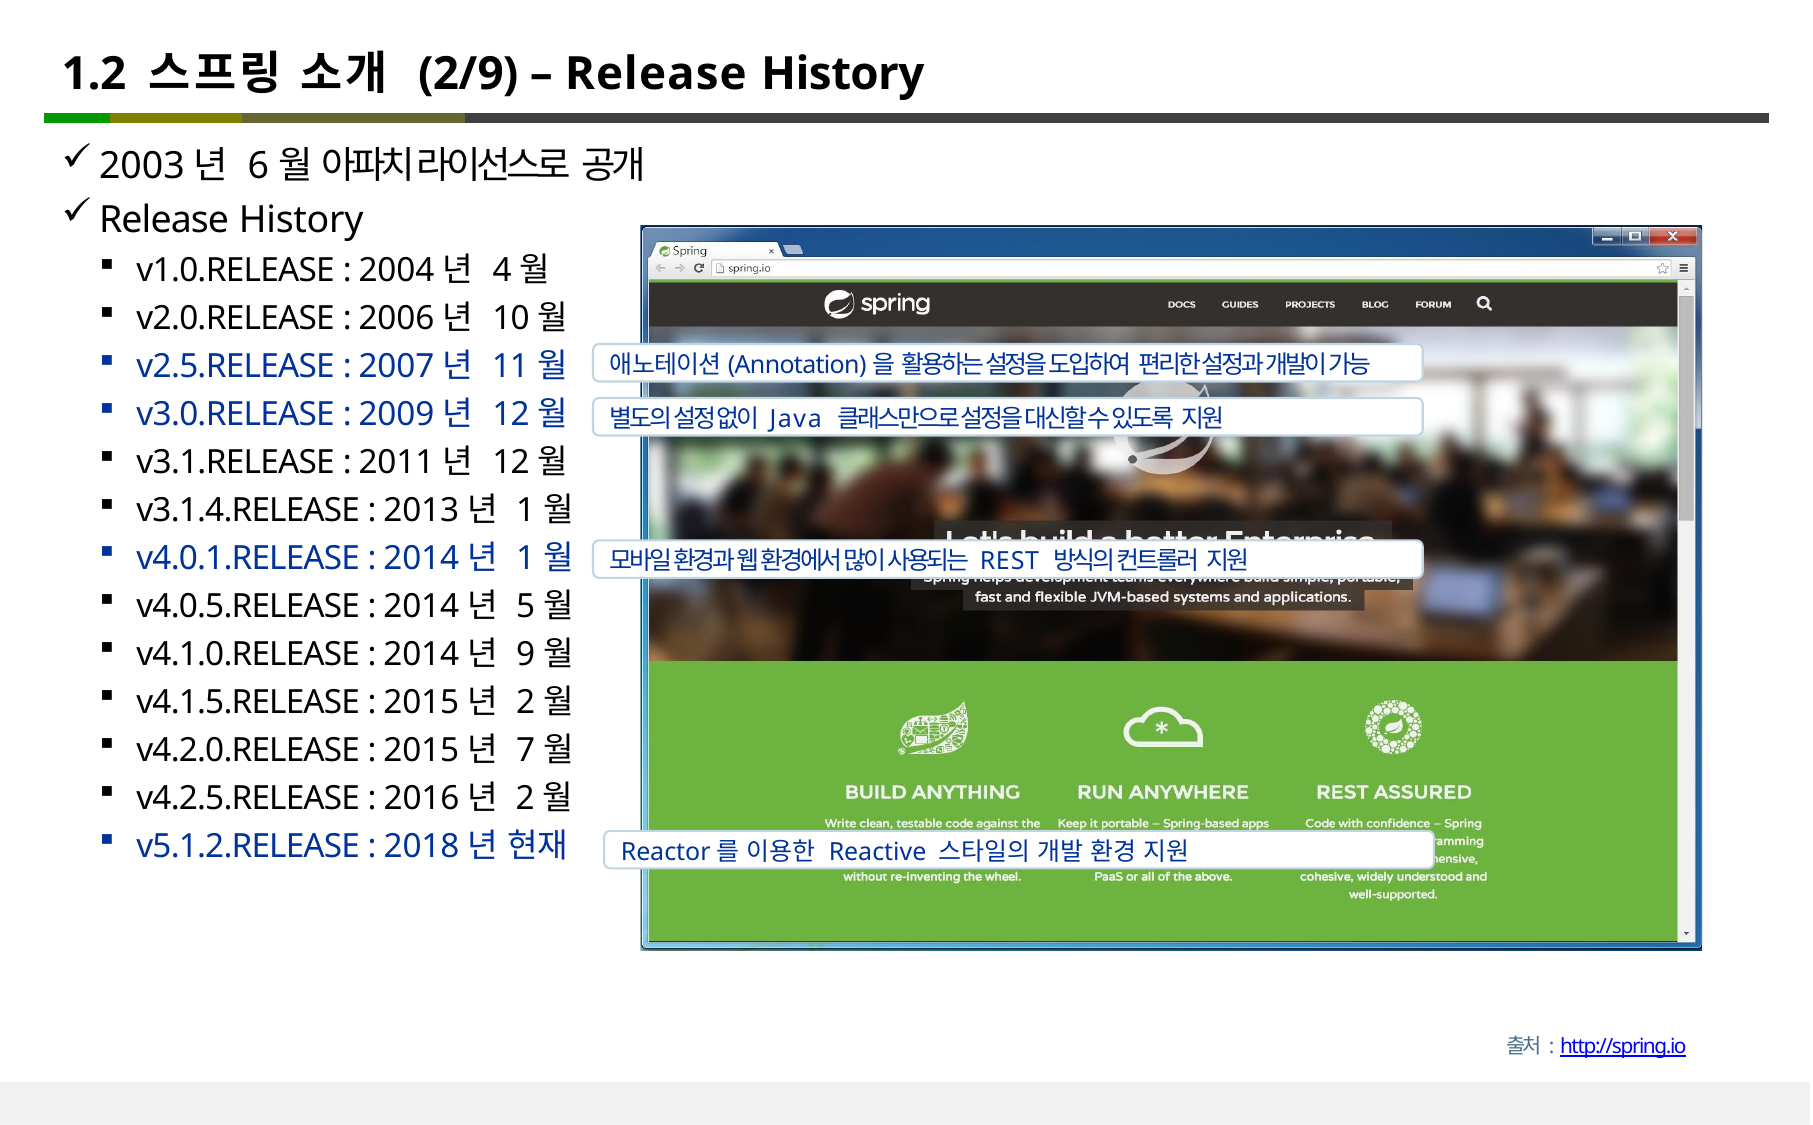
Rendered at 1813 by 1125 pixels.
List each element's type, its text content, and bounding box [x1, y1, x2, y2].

text_box Reactor를 이용한 Reactive 스타일의 개발 환경 지원 [605, 833, 1433, 866]
title 1.2 스프링 소개 (2/9) – Release History [59, 41, 1119, 225]
text_box [640, 225, 1703, 951]
text_box [592, 343, 1423, 382]
text_box 애노테이션(Annotation)을 활용하는 설정을 도입하여 편리한 설정과 개발이 가능 [607, 346, 1408, 379]
text_box 모바일 환경과 웹 환경에서 많이 사용되는 REST 방식의 컨트롤러 지원 [593, 542, 1422, 575]
text_box [594, 543, 1423, 578]
text_box 별도의 설정 없이 Java 클래스만으로 설정을 대신할 수 있도록 지원 [607, 400, 1271, 433]
text_box v1.0.RELEASE : 2004년 4월 v2.0.RELEASE : 2006년 10월 v2.5.RELEASE : 2007년 11월 v3.0.RELEASE : 2009년 12월 v3.1.RELEASE : 2011년 12월 v3.1.4.RELEASE : 2013년 1월 v4.0.1.RELEASE : 2014년 1월 v4.0.5.RELEASE : 2014년 5월 v4.1.0.RELEASE : 2014년 9월 v4.1.5.RELEASE : 2015년 2월 v4.2.0.RELEASE : 2015년 7월 v4.2.5.RELEASE : 2016년 2월 v5.1.2.RELEASE : 2018년 현재 [97, 238, 597, 917]
text_box [604, 830, 1434, 869]
text_box [592, 397, 1423, 436]
text_box 2003년 6월 아파치 라이선스로 공개 Release History [59, 131, 680, 240]
text_box 출처 : http://spring.io [1503, 1030, 1705, 1061]
